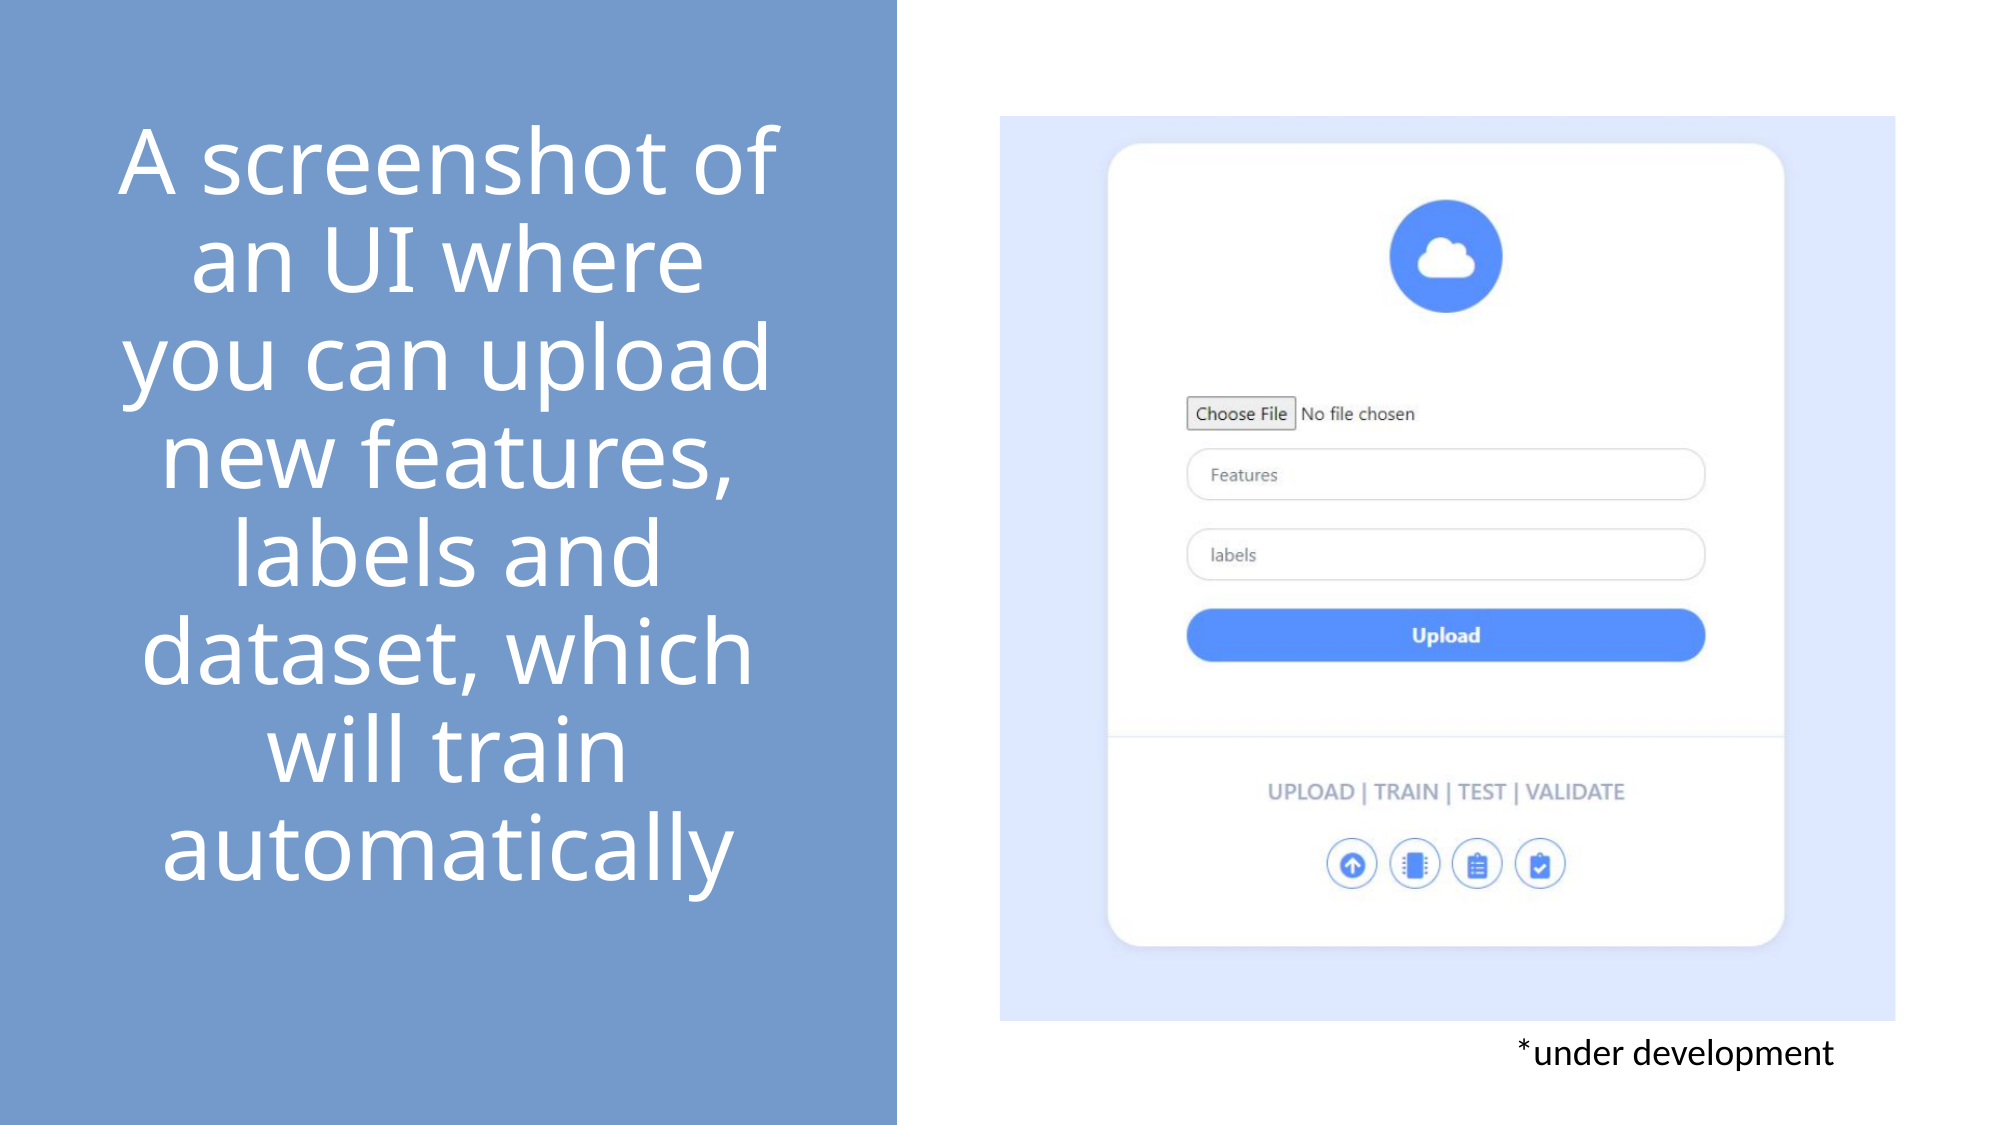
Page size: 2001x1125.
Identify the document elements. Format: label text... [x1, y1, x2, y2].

text_box *under development [1500, 1021, 1873, 1080]
title A screenshot of an UI where you can upload new features, labels and dataset, which will train automatically [101, 104, 796, 1021]
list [999, 116, 1896, 1021]
text_box [0, 0, 898, 1125]
